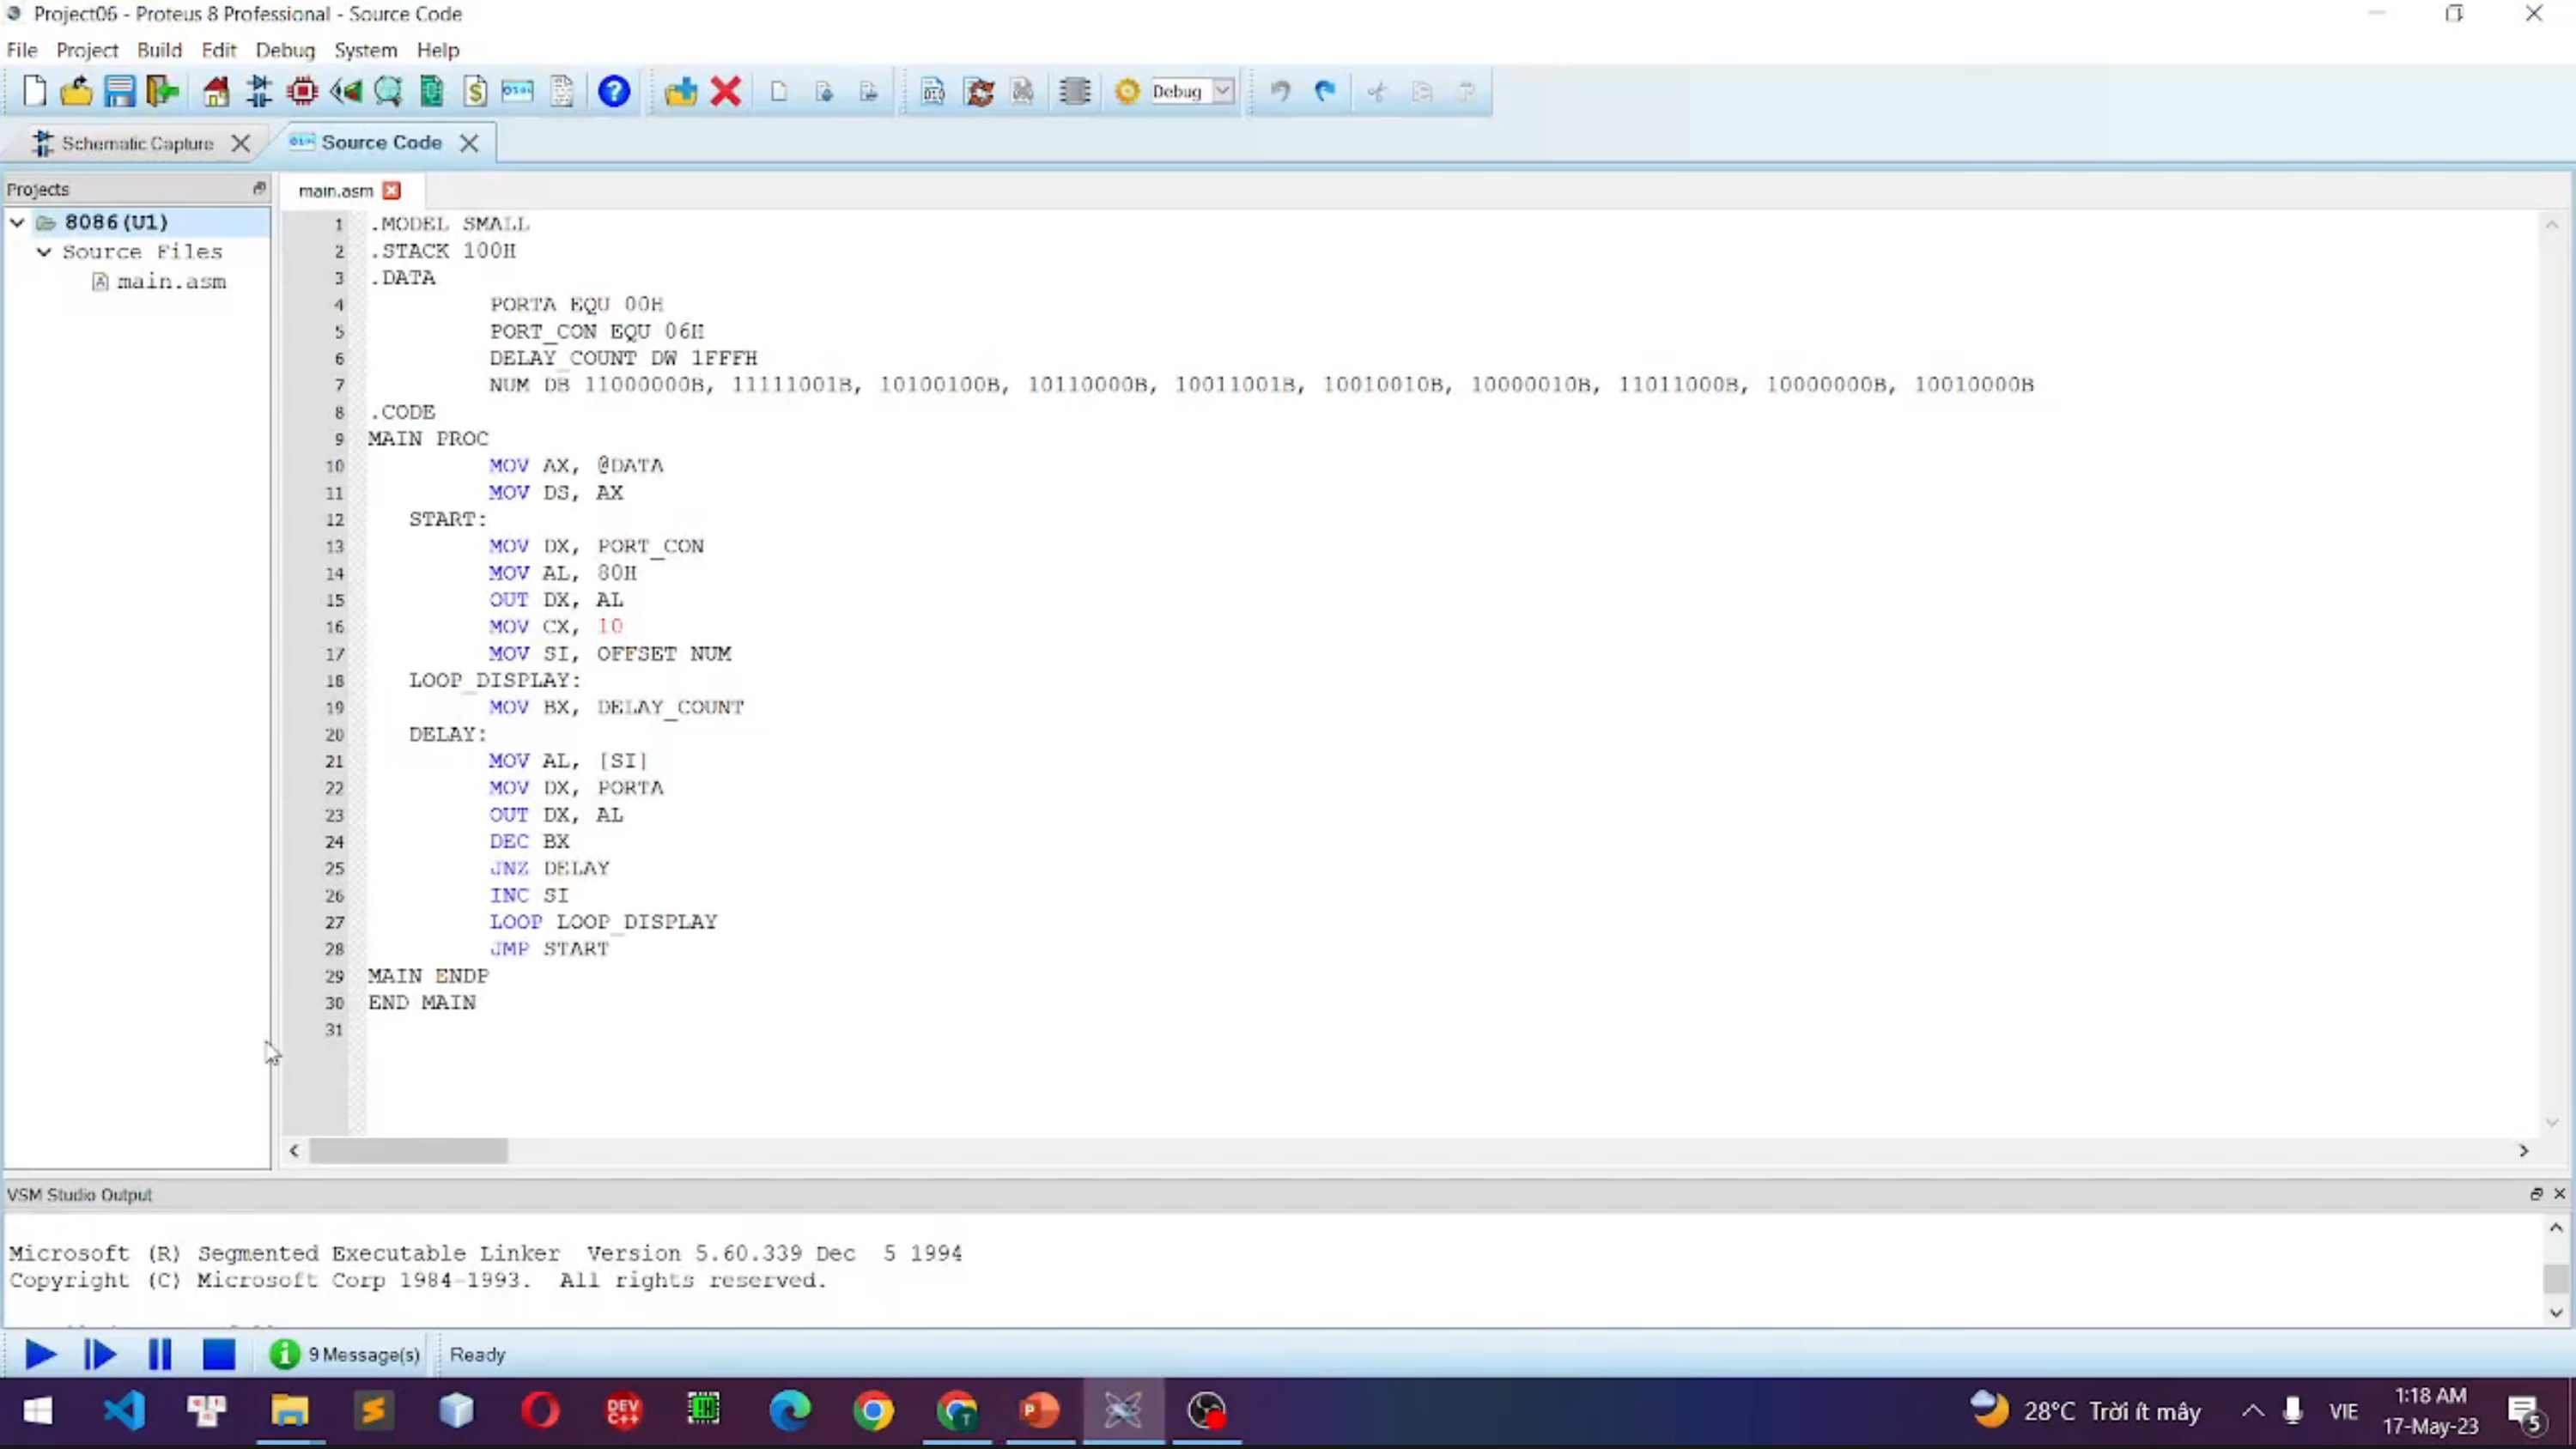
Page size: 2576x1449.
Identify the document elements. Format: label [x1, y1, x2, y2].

text_box [0, 0, 2576, 1446]
